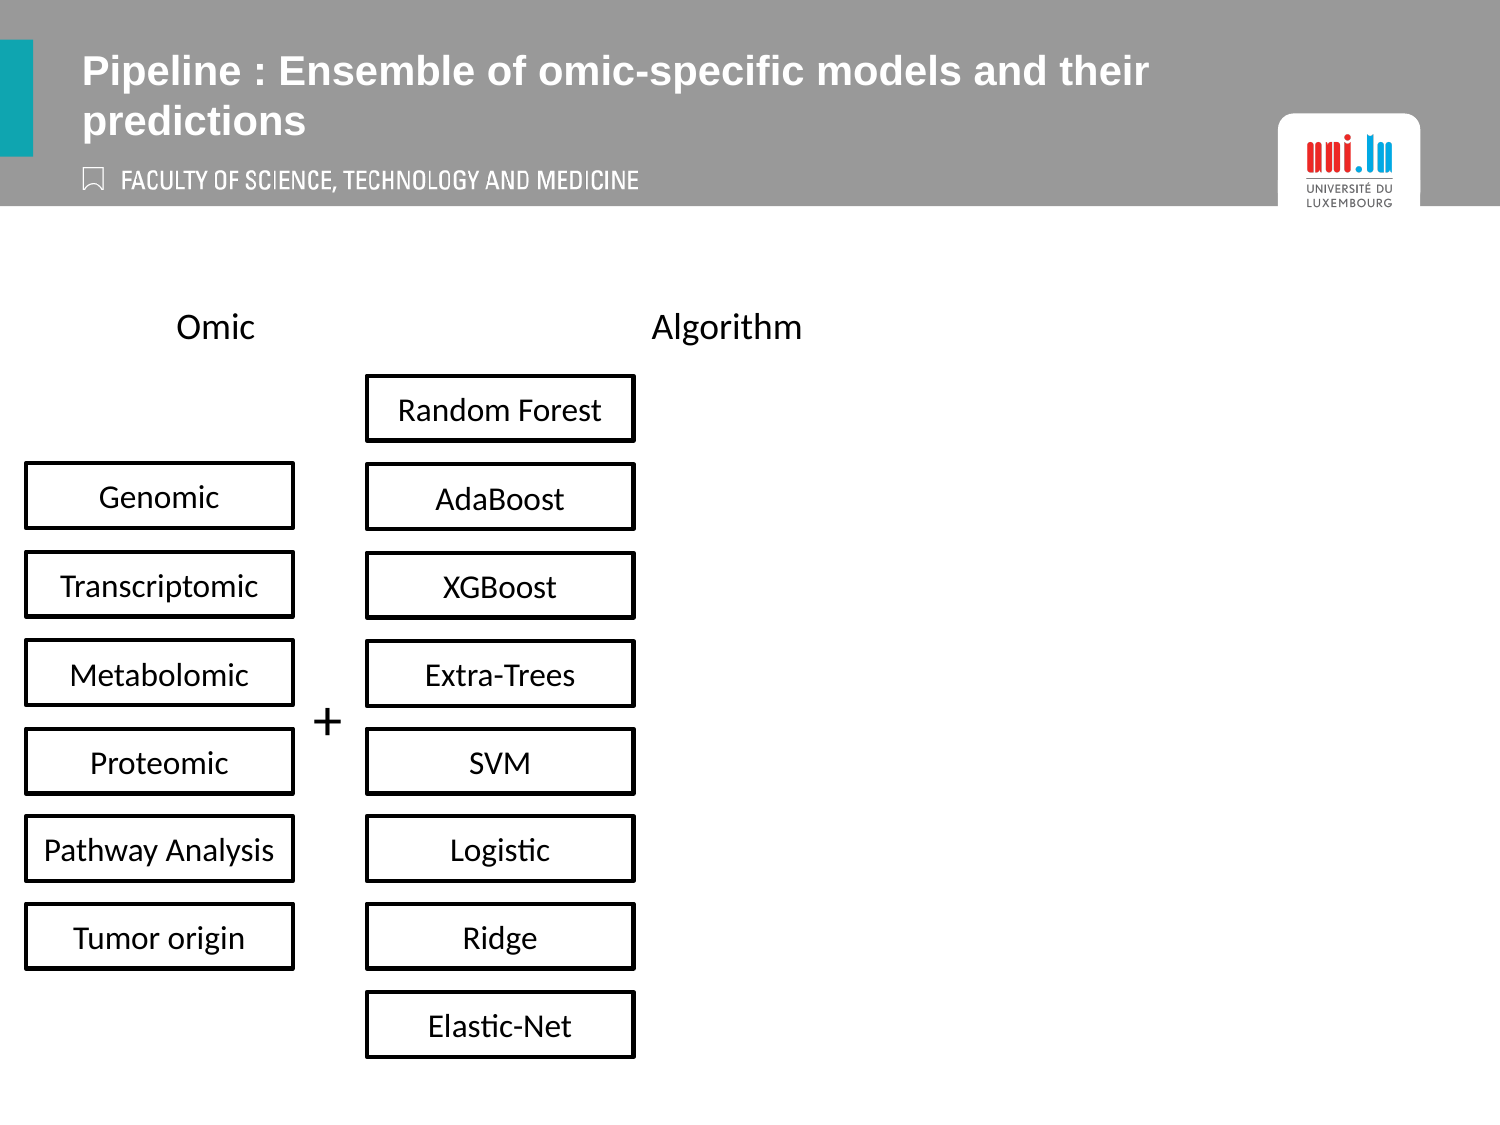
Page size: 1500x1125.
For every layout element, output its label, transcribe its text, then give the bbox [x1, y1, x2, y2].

text_box Ridge [365, 902, 636, 971]
text_box SVM [365, 727, 636, 796]
text_box Tumor origin [24, 902, 295, 971]
text_box Pathway Analysis [24, 814, 295, 883]
text_box XGBoost [365, 551, 636, 620]
text_box Genomic [24, 461, 295, 530]
text_box Proteomic [24, 727, 295, 796]
text_box AdaBoost [365, 462, 636, 531]
text_box Metabolomic [24, 638, 295, 707]
text_box Random Forest [365, 374, 636, 443]
text_box Extra-Trees [365, 639, 636, 708]
title Pipeline : Ensemble of omic-specific models and their predictions [81, 43, 1264, 207]
text_box Elastic-Net [365, 990, 636, 1059]
text_box Transcriptomic [24, 550, 295, 619]
text_box Logistic [365, 814, 636, 883]
text_box Omic Algorithm [11, 294, 1454, 355]
text_box + [298, 674, 351, 759]
